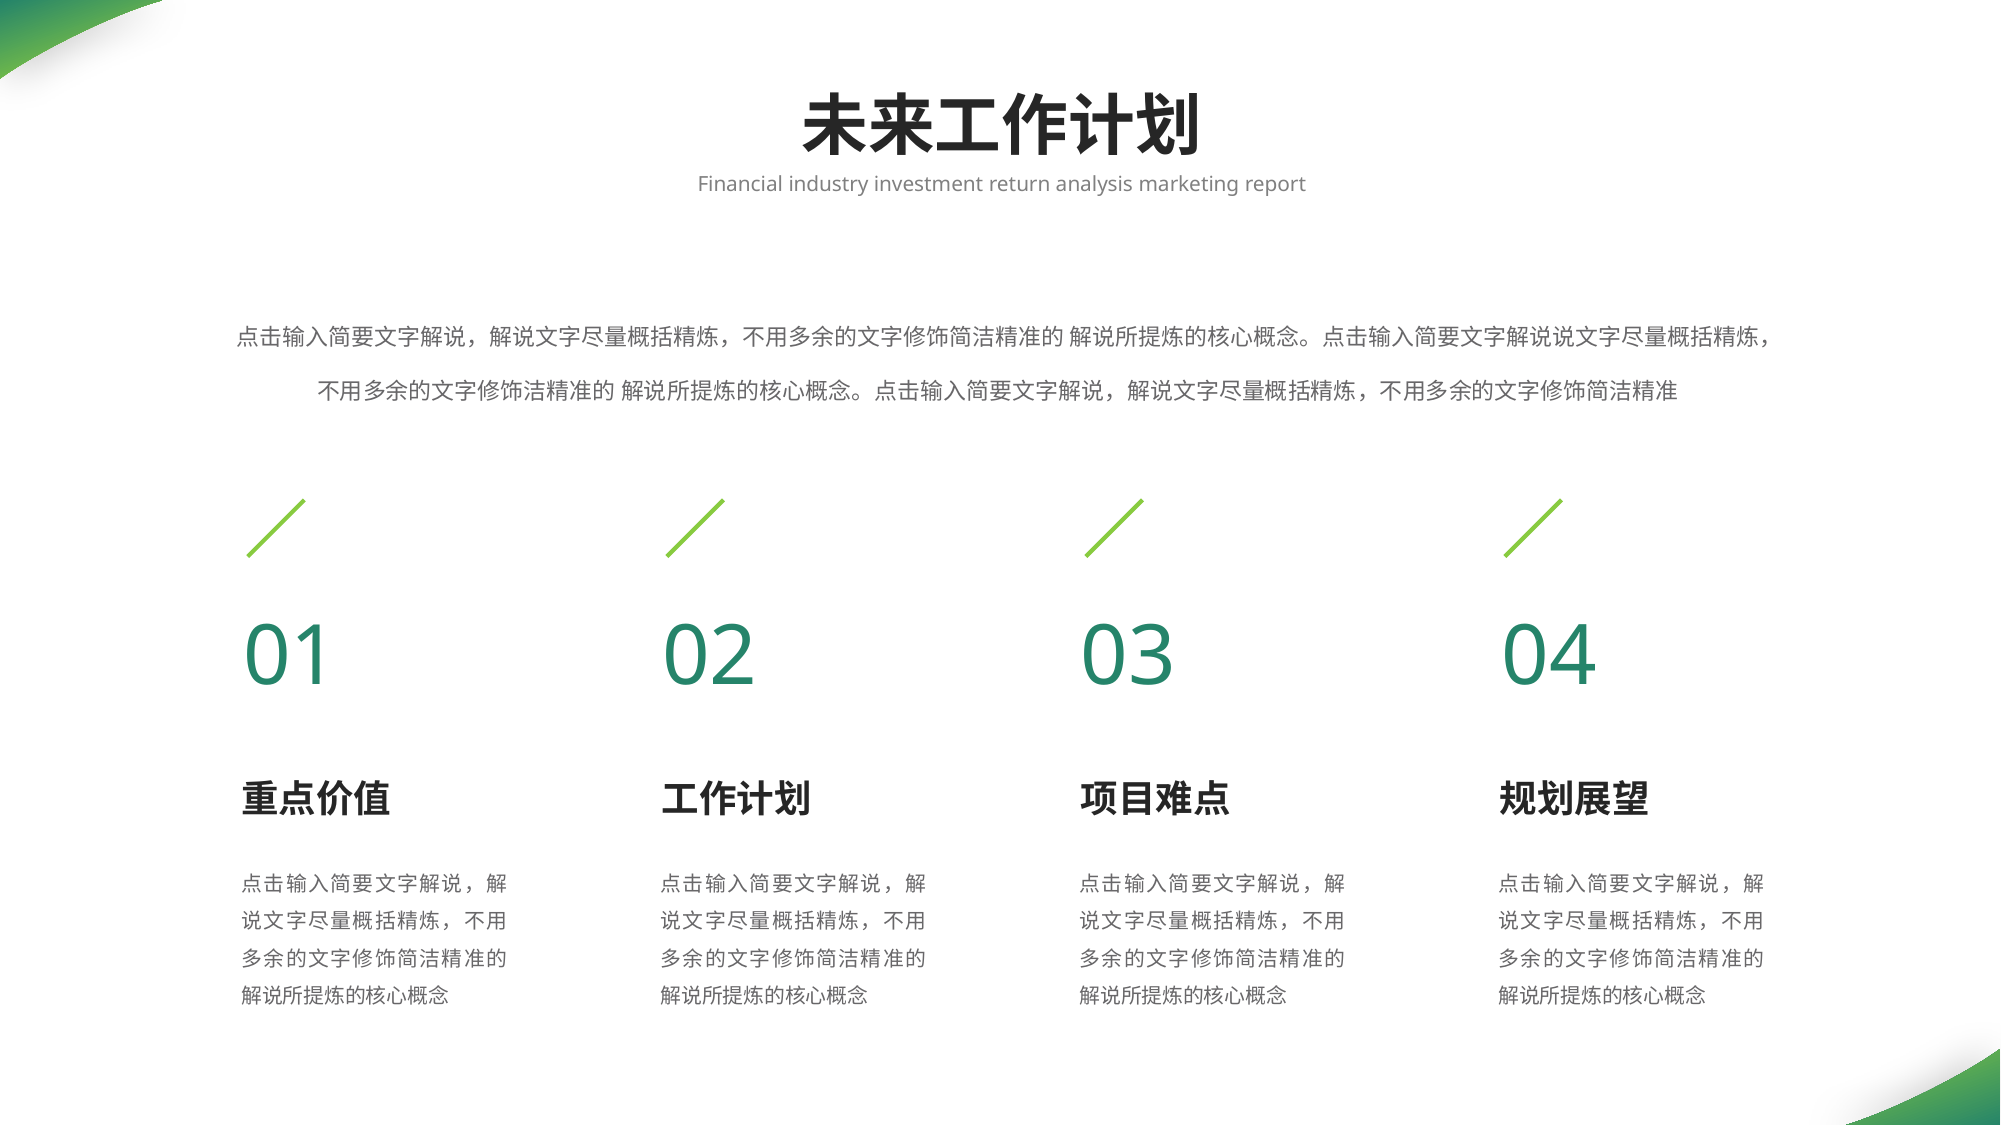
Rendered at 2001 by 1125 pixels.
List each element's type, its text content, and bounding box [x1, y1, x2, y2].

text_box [645, 499, 941, 1018]
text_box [544, 75, 1459, 205]
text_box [1483, 499, 1780, 1018]
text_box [1064, 499, 1361, 1018]
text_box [226, 499, 522, 1018]
text_box 点击输入简要文字解说，解说文字尽量概括精炼，不用多余的文字修饰简洁精准的 解说所提炼的核心概念。点击输入简要文字解说说文字尽量概括精炼，不用多余的文字修饰洁精准的 解说所提炼的核心概念。点击输入简要文字解说，解说文字尽量概括精炼，不用多余的文字修饰简洁精准 [218, 287, 1779, 527]
